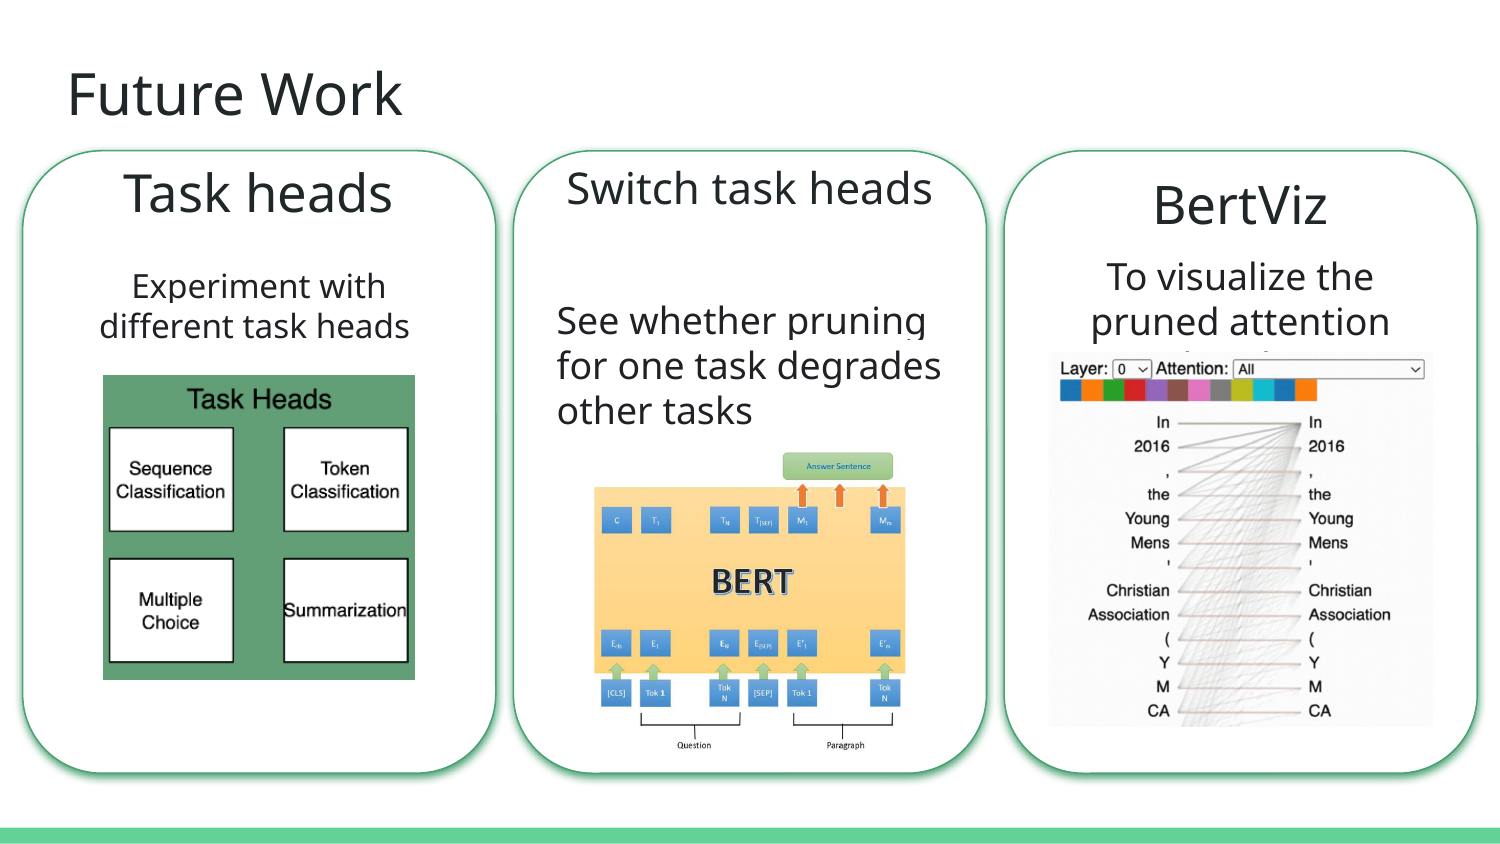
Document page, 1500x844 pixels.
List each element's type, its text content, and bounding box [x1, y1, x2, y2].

title See whether pruning for one task degrades other tasks [541, 282, 959, 457]
text_box [513, 174, 987, 774]
title Task heads [103, 145, 415, 240]
picture [1048, 351, 1434, 727]
title BertViz [1122, 156, 1359, 251]
title Switch task heads [536, 145, 964, 240]
title Experiment with different task heads [50, 250, 468, 425]
text_box [1004, 150, 1478, 774]
title Future Work [51, 42, 1449, 137]
title To visualize the pruned attention heads [1032, 237, 1450, 413]
picture [103, 374, 415, 681]
picture [594, 443, 906, 754]
text_box [22, 150, 496, 774]
